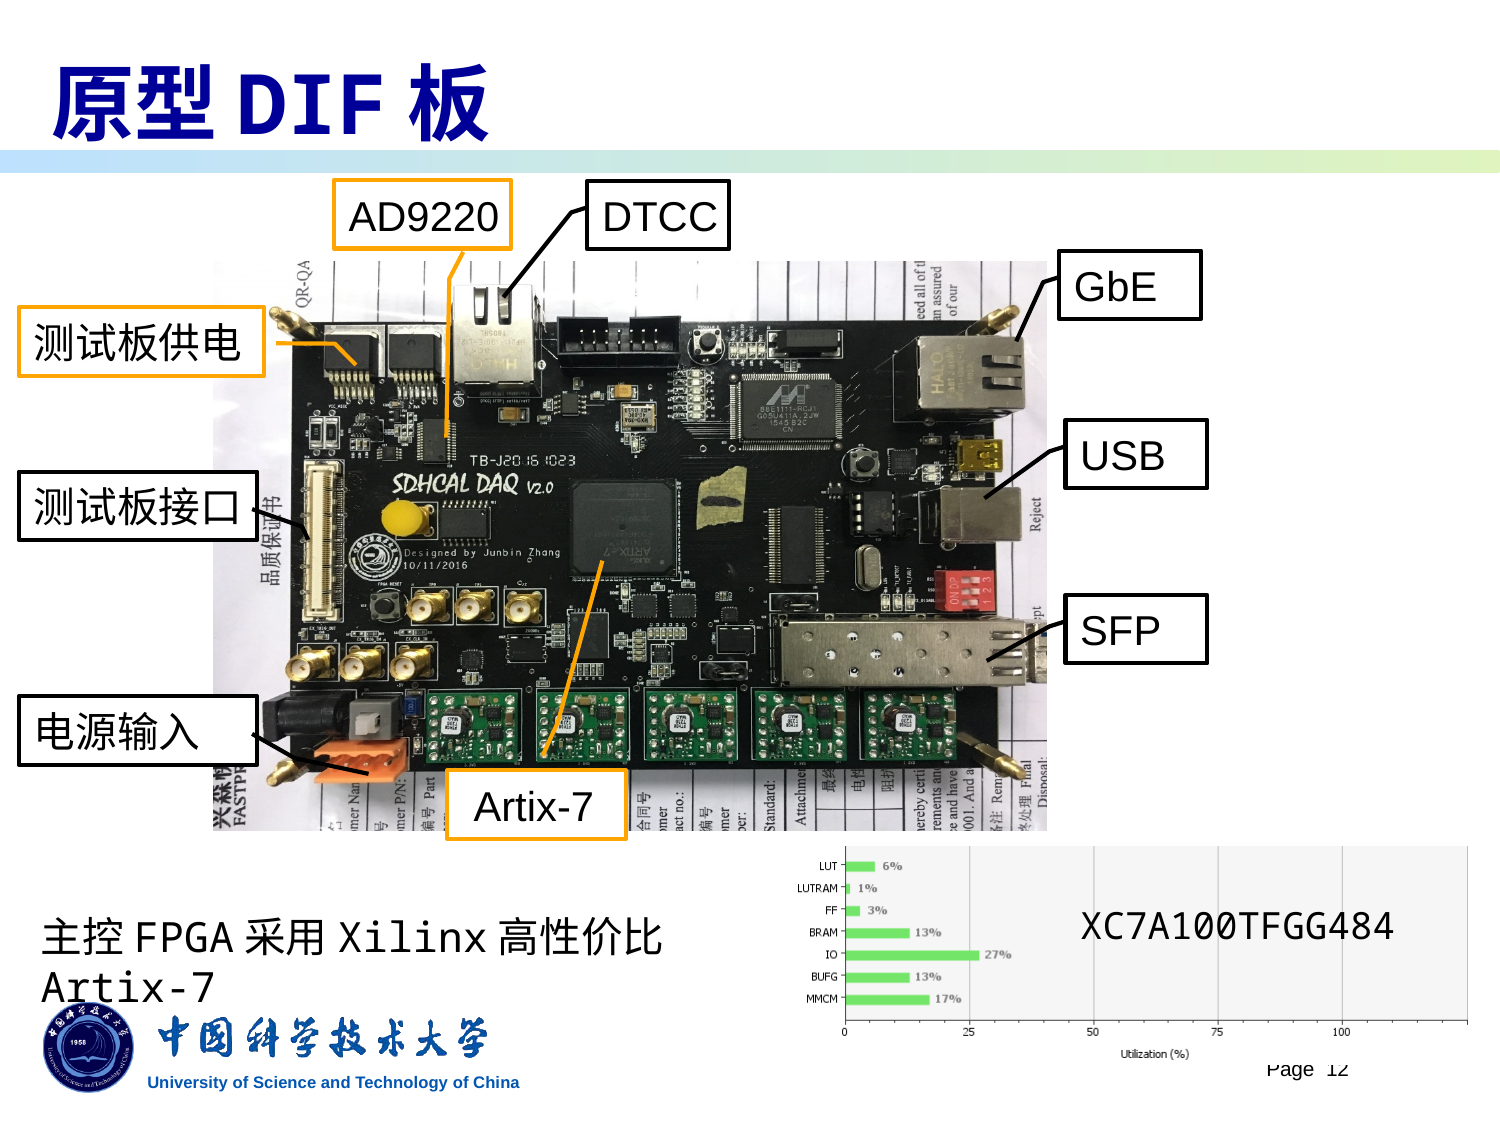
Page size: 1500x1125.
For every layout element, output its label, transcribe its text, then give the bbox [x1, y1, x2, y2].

text_box GbE [1052, 249, 1203, 321]
text_box 主控FPGA采用Xilinx高性价比Artix-7 [25, 903, 750, 1019]
text_box USB [1052, 418, 1209, 490]
picture [789, 846, 1471, 1065]
footer [581, 1044, 1206, 1086]
text_box 测试板供电 [17, 305, 208, 378]
picture [42, 1019, 134, 1093]
text_box SFP [1052, 593, 1209, 665]
text_box 电源输入 [17, 694, 208, 767]
text_box 测试板接口 [17, 470, 208, 542]
text_box DTCC [531, 179, 731, 259]
picture [213, 260, 1047, 832]
text_box AD9220 [332, 178, 513, 259]
title 原型DIF板 [50, 54, 1450, 165]
picture [158, 1019, 487, 1058]
